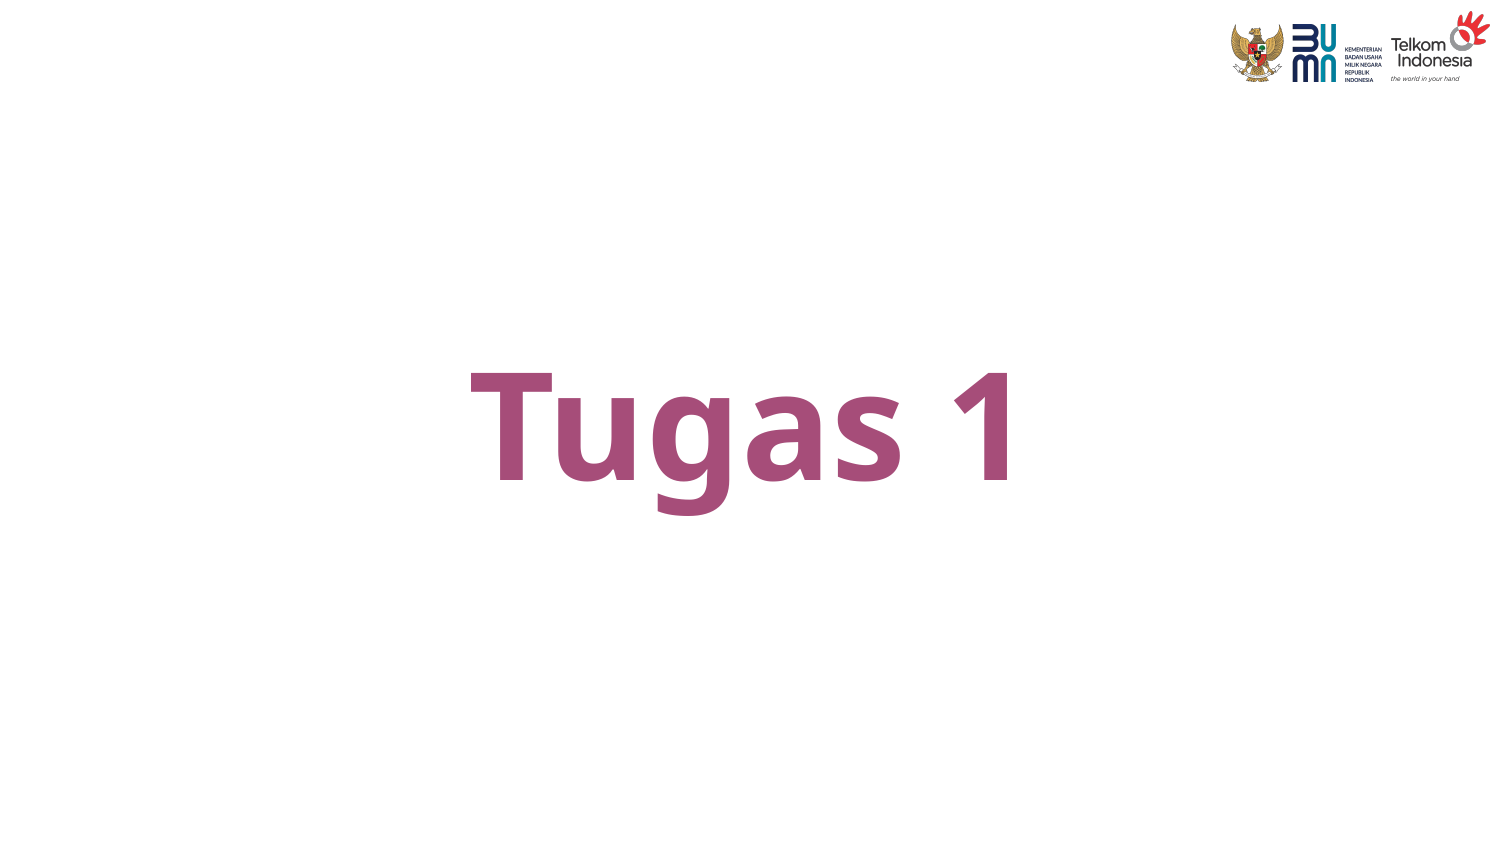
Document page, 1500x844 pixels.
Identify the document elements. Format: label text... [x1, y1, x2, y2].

picture [1391, 10, 1490, 82]
picture [1231, 24, 1382, 82]
text_box Tugas 1 [426, 315, 1073, 526]
